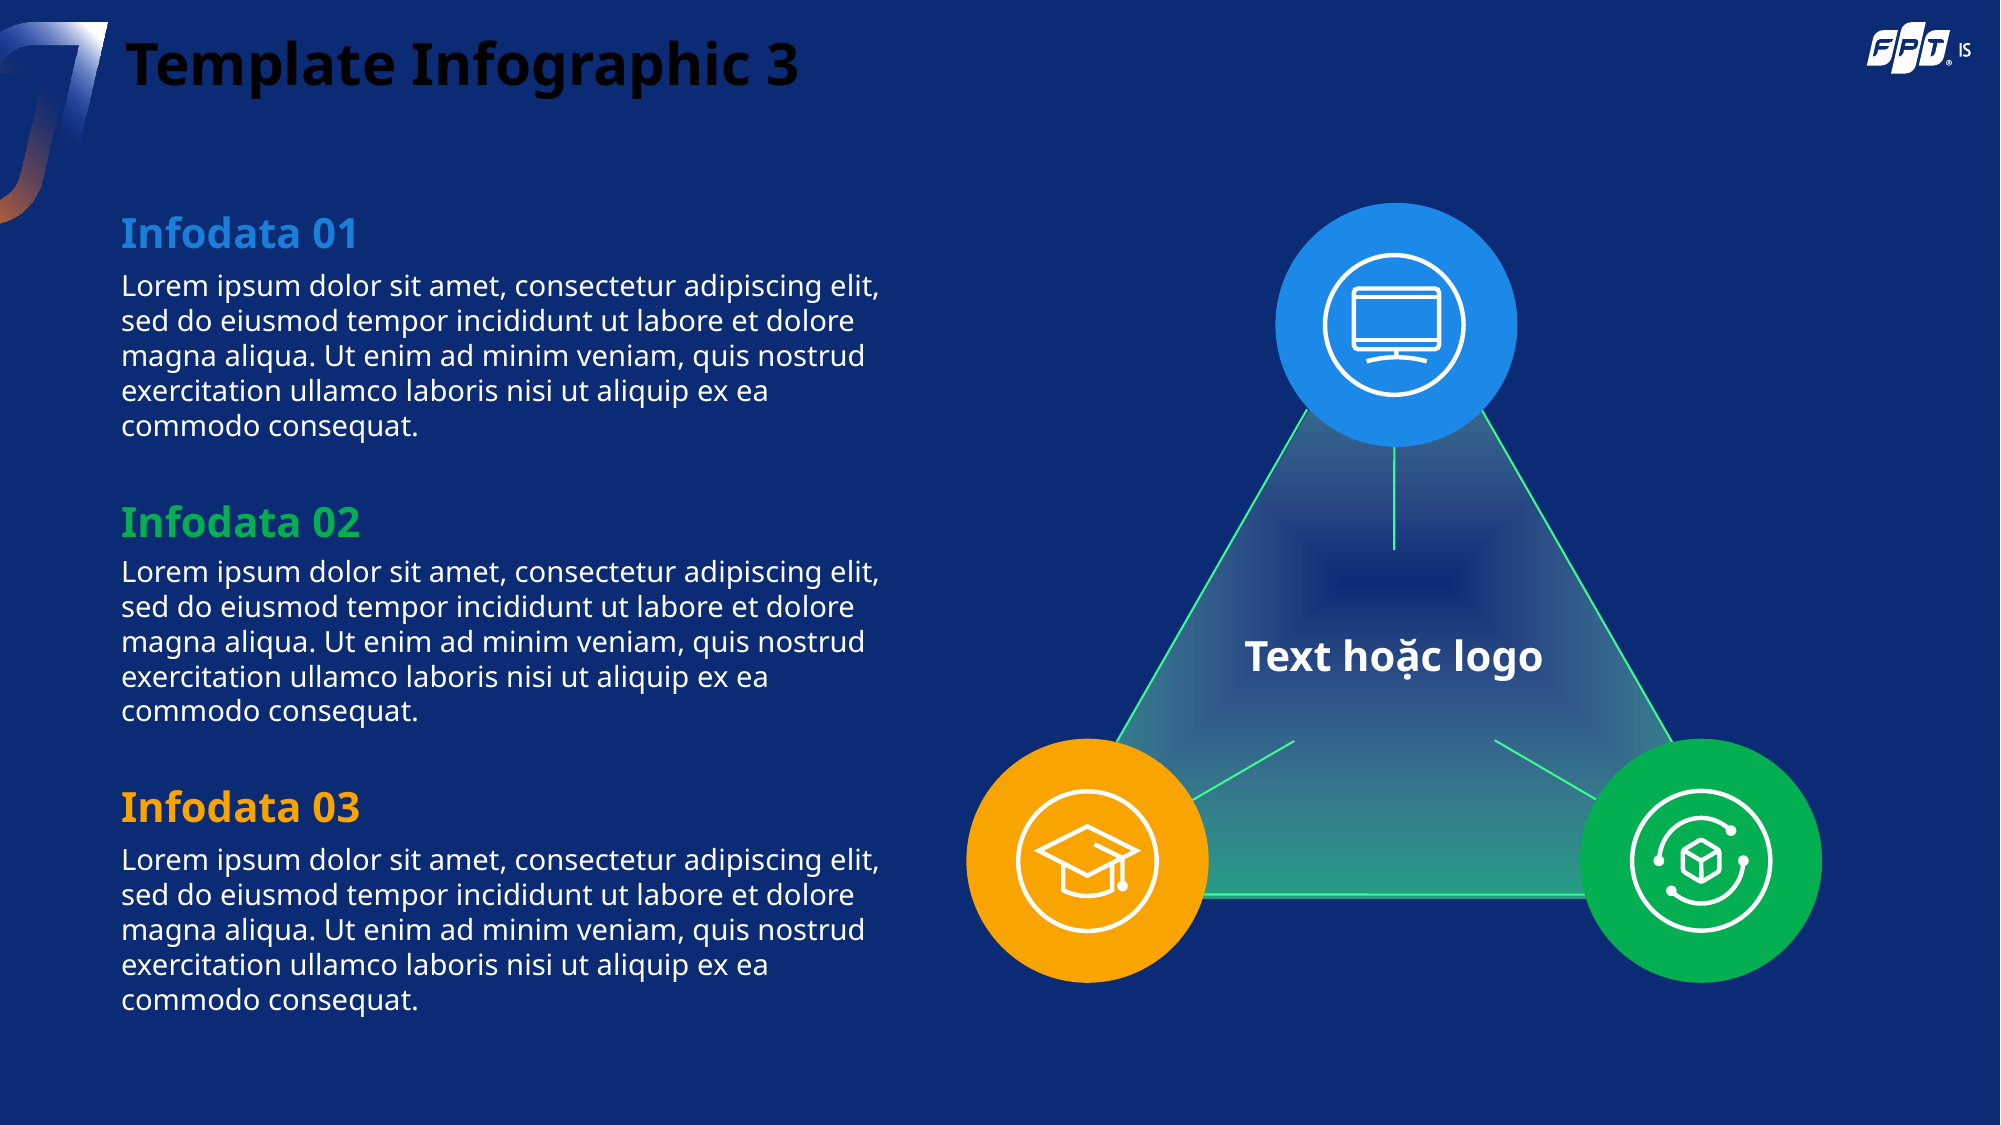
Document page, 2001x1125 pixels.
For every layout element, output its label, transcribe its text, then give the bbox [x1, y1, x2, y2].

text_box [1018, 791, 1157, 932]
text_box Text hoặc logo [1186, 627, 1602, 717]
text_box [1203, 895, 1586, 900]
text_box Infodata 03 [106, 779, 522, 869]
text_box Lorem ipsum dolor sit amet, consectetur adipiscing elit, sed do eiusmod tempor incididunt ut labore et dolore magna aliqua. Ut enim ad minim veniam, quis nostrud exercitation ullamco laboris nisi ut aliquip ex ea commodo consequat. [106, 833, 896, 969]
text_box [1275, 202, 1518, 447]
text_box [966, 738, 1209, 983]
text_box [1632, 790, 1771, 931]
text_box Infodata 02 [106, 493, 522, 583]
text_box [1580, 738, 1823, 983]
text_box Infodata 01 [106, 205, 522, 260]
text_box Lorem ipsum dolor sit amet, consectetur adipiscing elit, sed do eiusmod tempor incididunt ut labore et dolore magna aliqua. Ut enim ad minim veniam, quis nostrud exercitation ullamco laboris nisi ut aliquip ex ea commodo consequat. [106, 260, 896, 395]
text_box Lorem ipsum dolor sit amet, consectetur adipiscing elit, sed do eiusmod tempor incididunt ut labore et dolore magna aliqua. Ut enim ad minim veniam, quis nostrud exercitation ullamco laboris nisi ut aliquip ex ea commodo consequat. [106, 545, 896, 681]
text_box [1115, 410, 1674, 894]
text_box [1324, 255, 1464, 395]
picture [0, 22, 108, 225]
title Template Infographic 3 [110, 27, 1456, 112]
